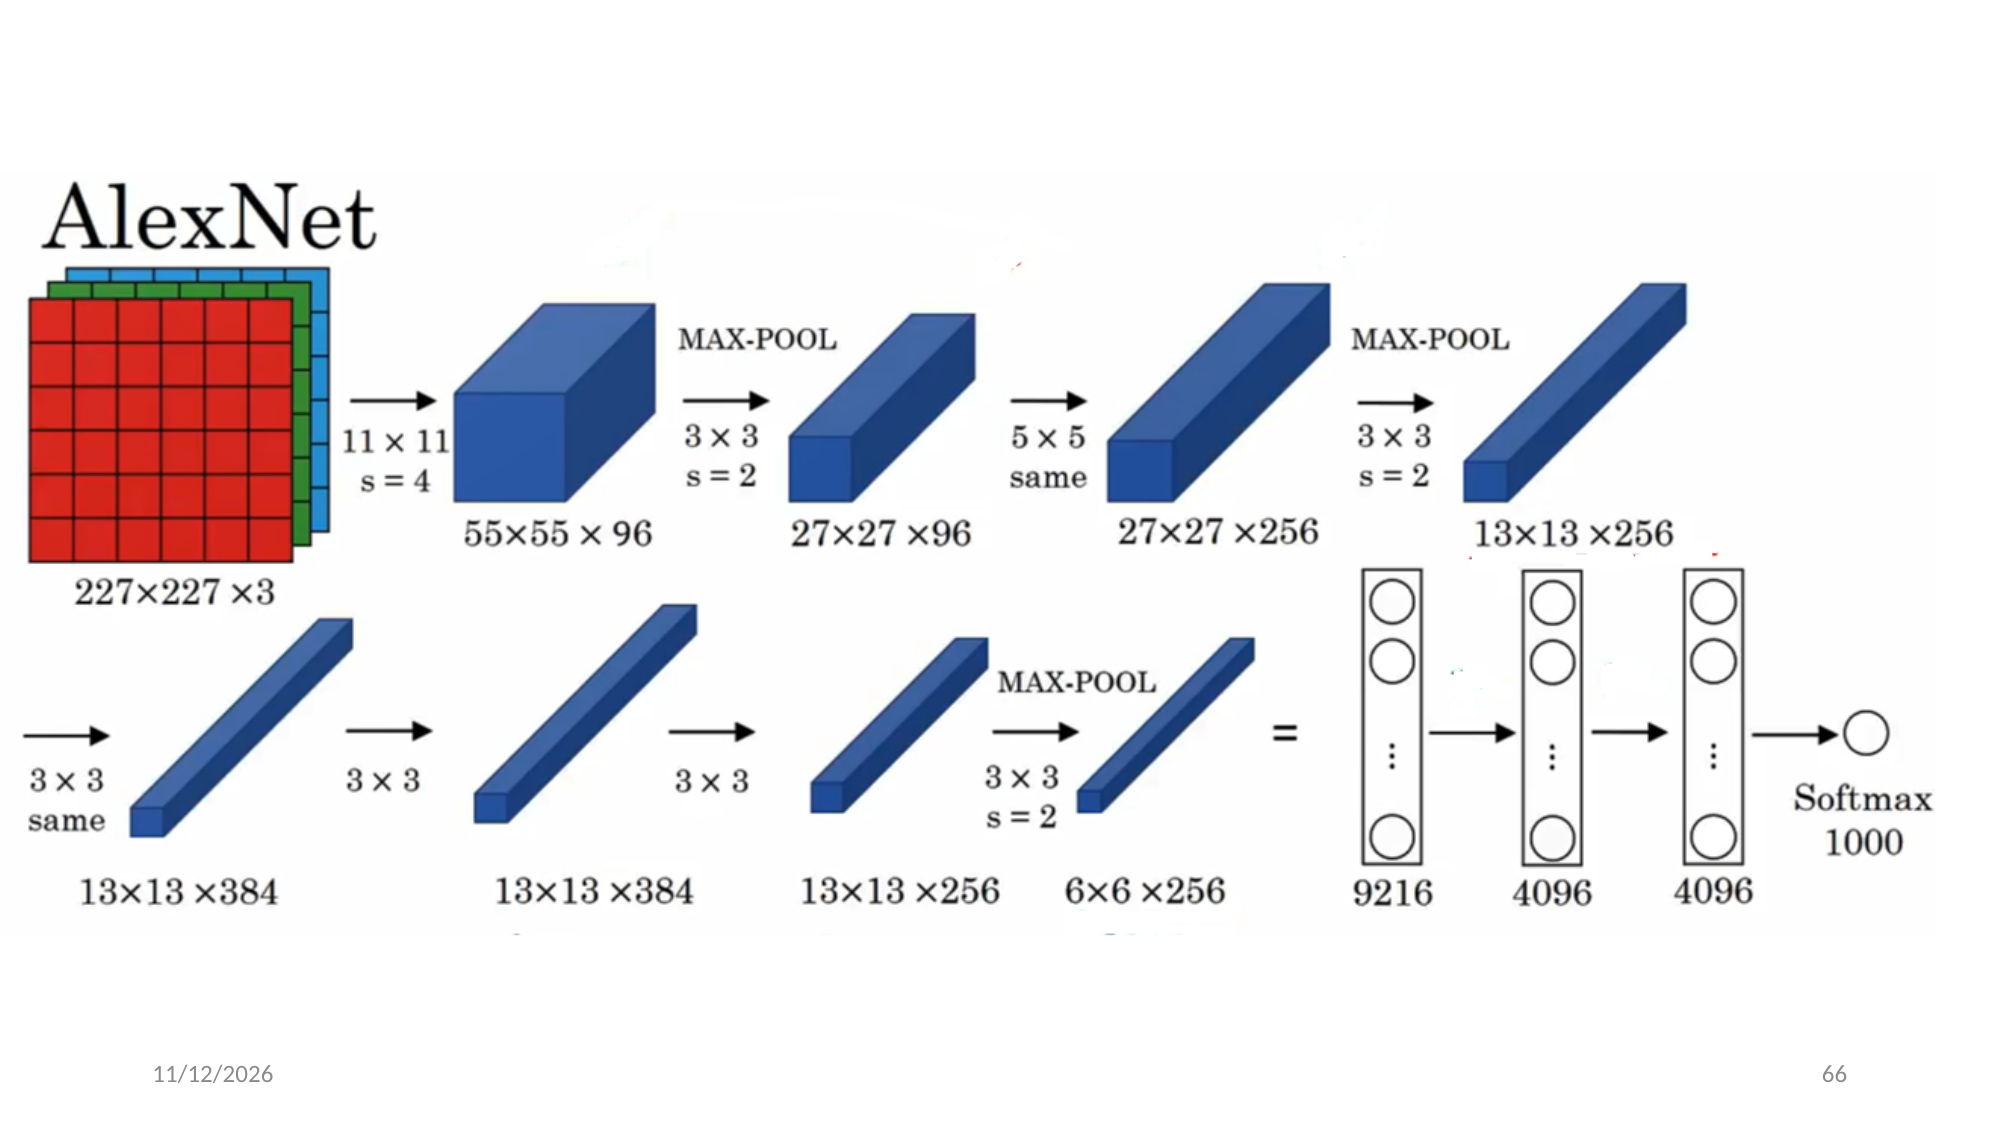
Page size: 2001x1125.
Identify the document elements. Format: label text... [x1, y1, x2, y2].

slide_number 66 [1412, 1042, 1863, 1103]
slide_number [137, 1042, 588, 1103]
picture [0, 173, 2000, 952]
